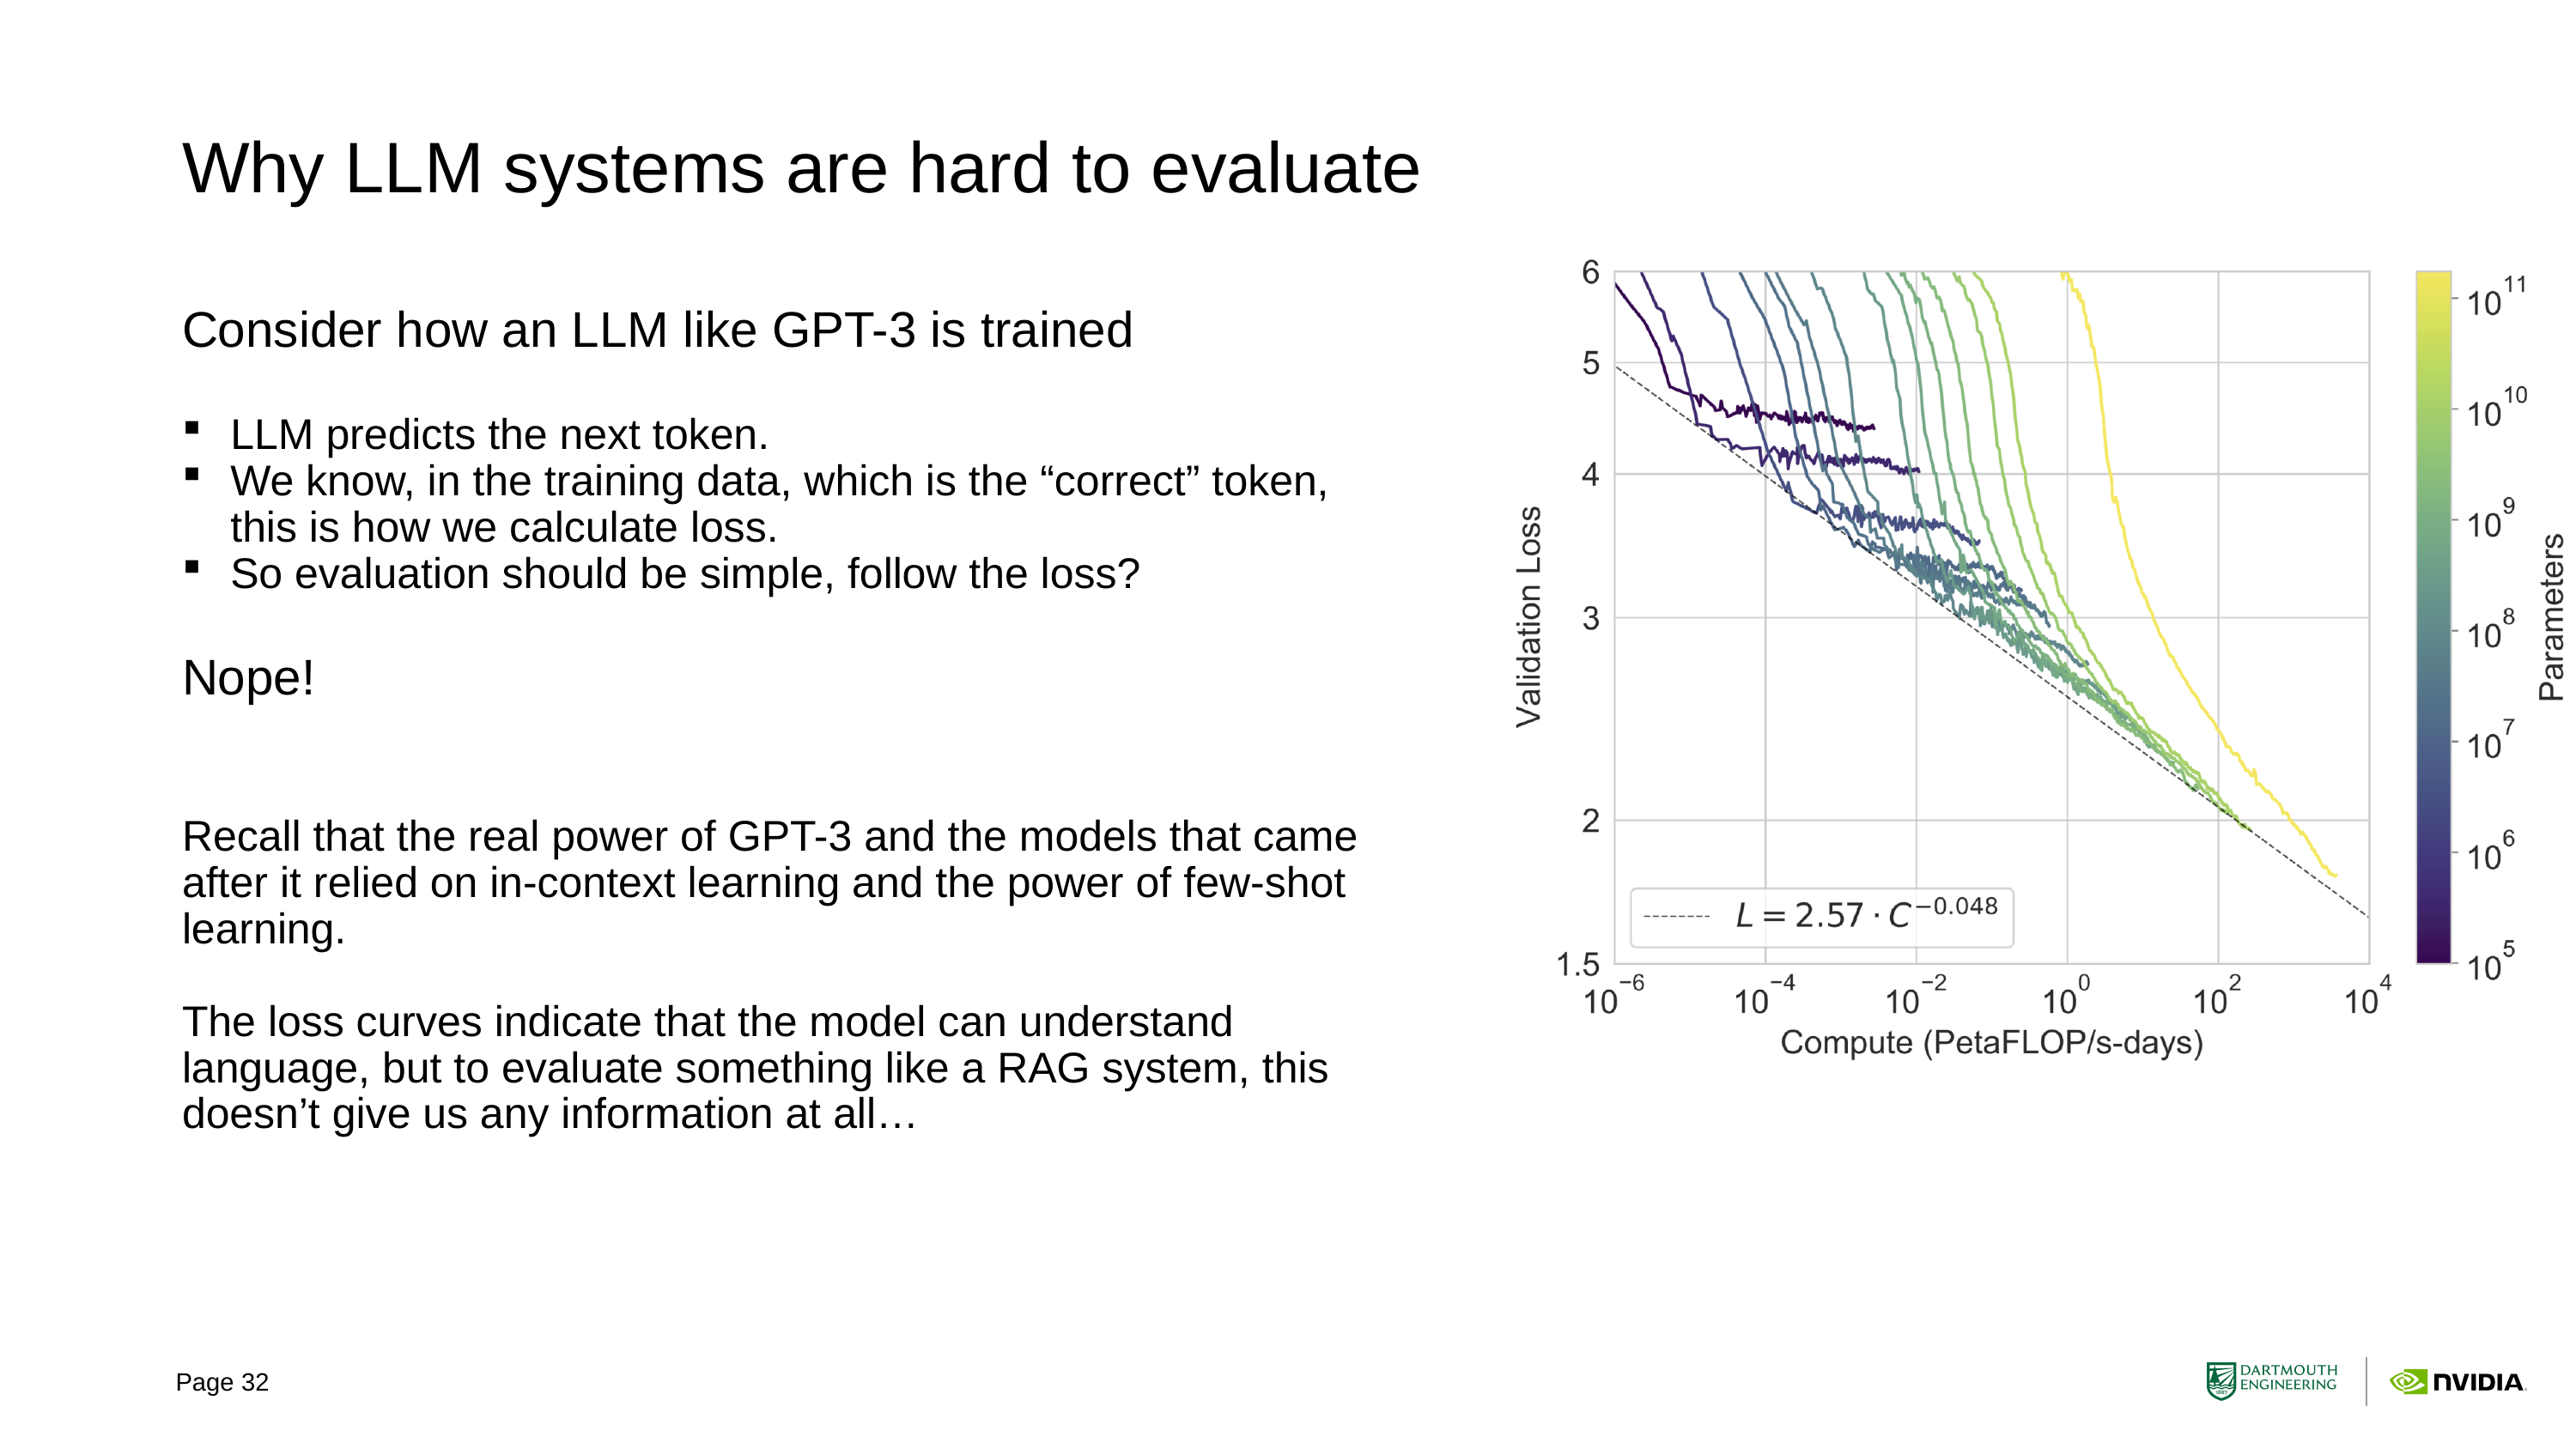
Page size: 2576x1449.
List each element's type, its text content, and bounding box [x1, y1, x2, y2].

list Consider how an LLM like GPT-3 is trained LLM predicts the next token. We know, in the training data, which is the “correct” token, this is how we calculate loss. So evaluation should be simple, follow the loss? Nope! Recall that the real power of GPT-3 and the models that came after it relied on in-context learning and the power of few-shot learning. The loss curves indicate that the model can understand language, but to evaluate something like a RAG system, this doesn’t give us any information at all… [162, 294, 1394, 1258]
picture [2372, 1352, 2544, 1411]
picture [2207, 1362, 2337, 1401]
title Why LLM systems are hard to evaluate [162, 29, 2385, 310]
picture [1480, 229, 2576, 1102]
